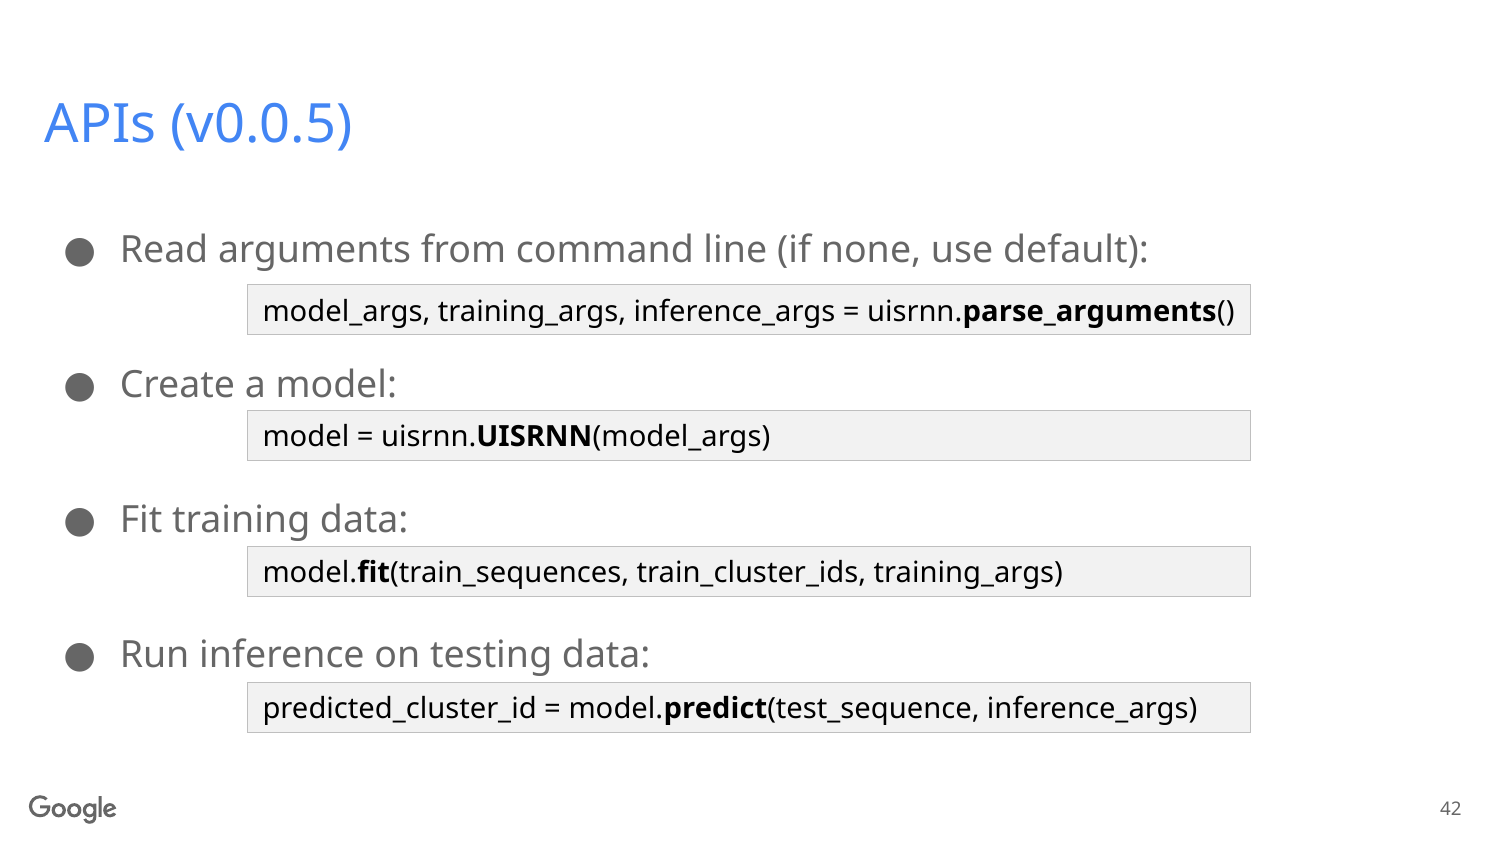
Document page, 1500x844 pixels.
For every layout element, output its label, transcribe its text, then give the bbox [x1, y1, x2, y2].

list Read arguments from command line (if none, use default): Create a model: Fit training data: Run inference on testing data: [29, 187, 1471, 748]
text_box predicted_cluster_id = model.predict(test_sequence, inference_args) [247, 682, 1251, 733]
slide_number 42 [1386, 786, 1477, 833]
text_box model.fit(train_sequences, train_cluster_ids, training_args) [247, 546, 1251, 597]
text_box model = uisrnn.UISRNN(model_args) [247, 410, 1251, 461]
text_box model_args, training_args, inference_args = uisrnn.parse_arguments() [247, 284, 1251, 335]
title APIs (v0.0.5) [29, 73, 1471, 168]
